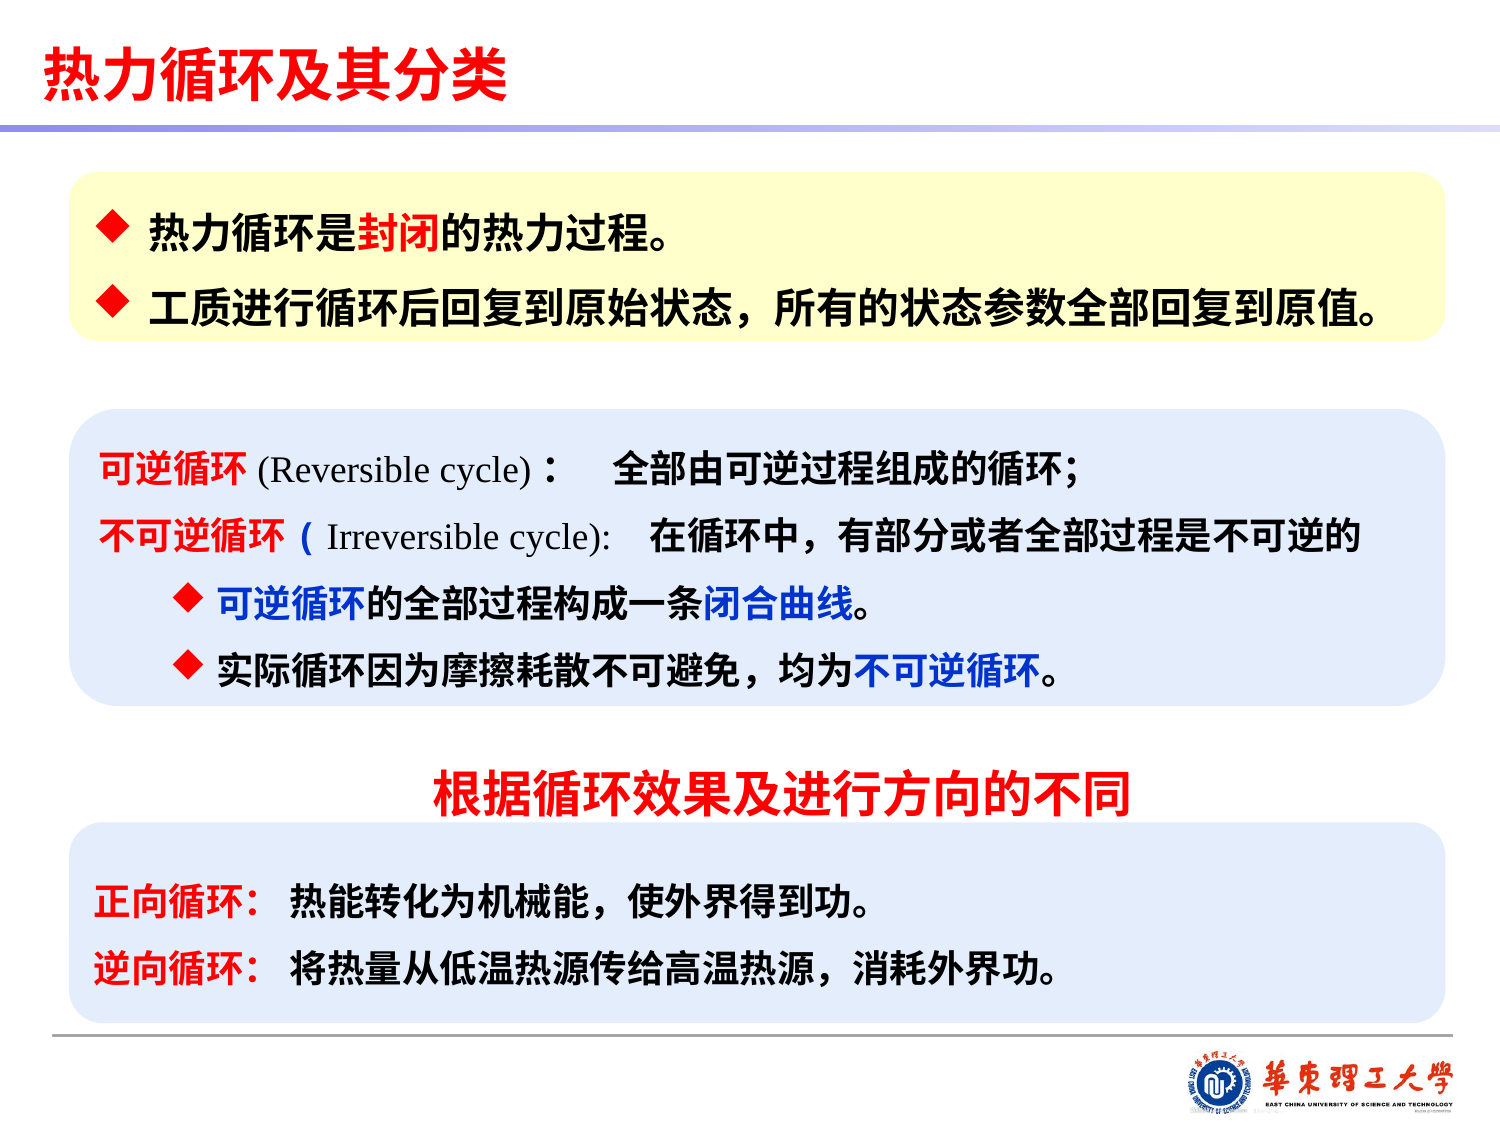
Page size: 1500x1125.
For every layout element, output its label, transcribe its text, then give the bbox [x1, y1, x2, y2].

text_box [68, 705, 1446, 1024]
picture [1188, 1051, 1453, 1114]
text_box 热力循环及其分类 [28, 5, 772, 141]
text_box 可逆循环(Reversible cycle)： 全部由可逆过程组成的循环； 不可逆循环( Irreversible cycle): 在循环中，有部分或者全部过程是不可逆的 可逆循环的全部过程构成一条闭合曲线。 实际循环因为摩擦耗散不可避免，均为不可逆循环。 [69, 408, 1446, 704]
text_box 热力循环是封闭的热力过程。 工质进行循环后回复到原始状态，所有的状态参数全部回复到原值。 [69, 172, 1446, 341]
